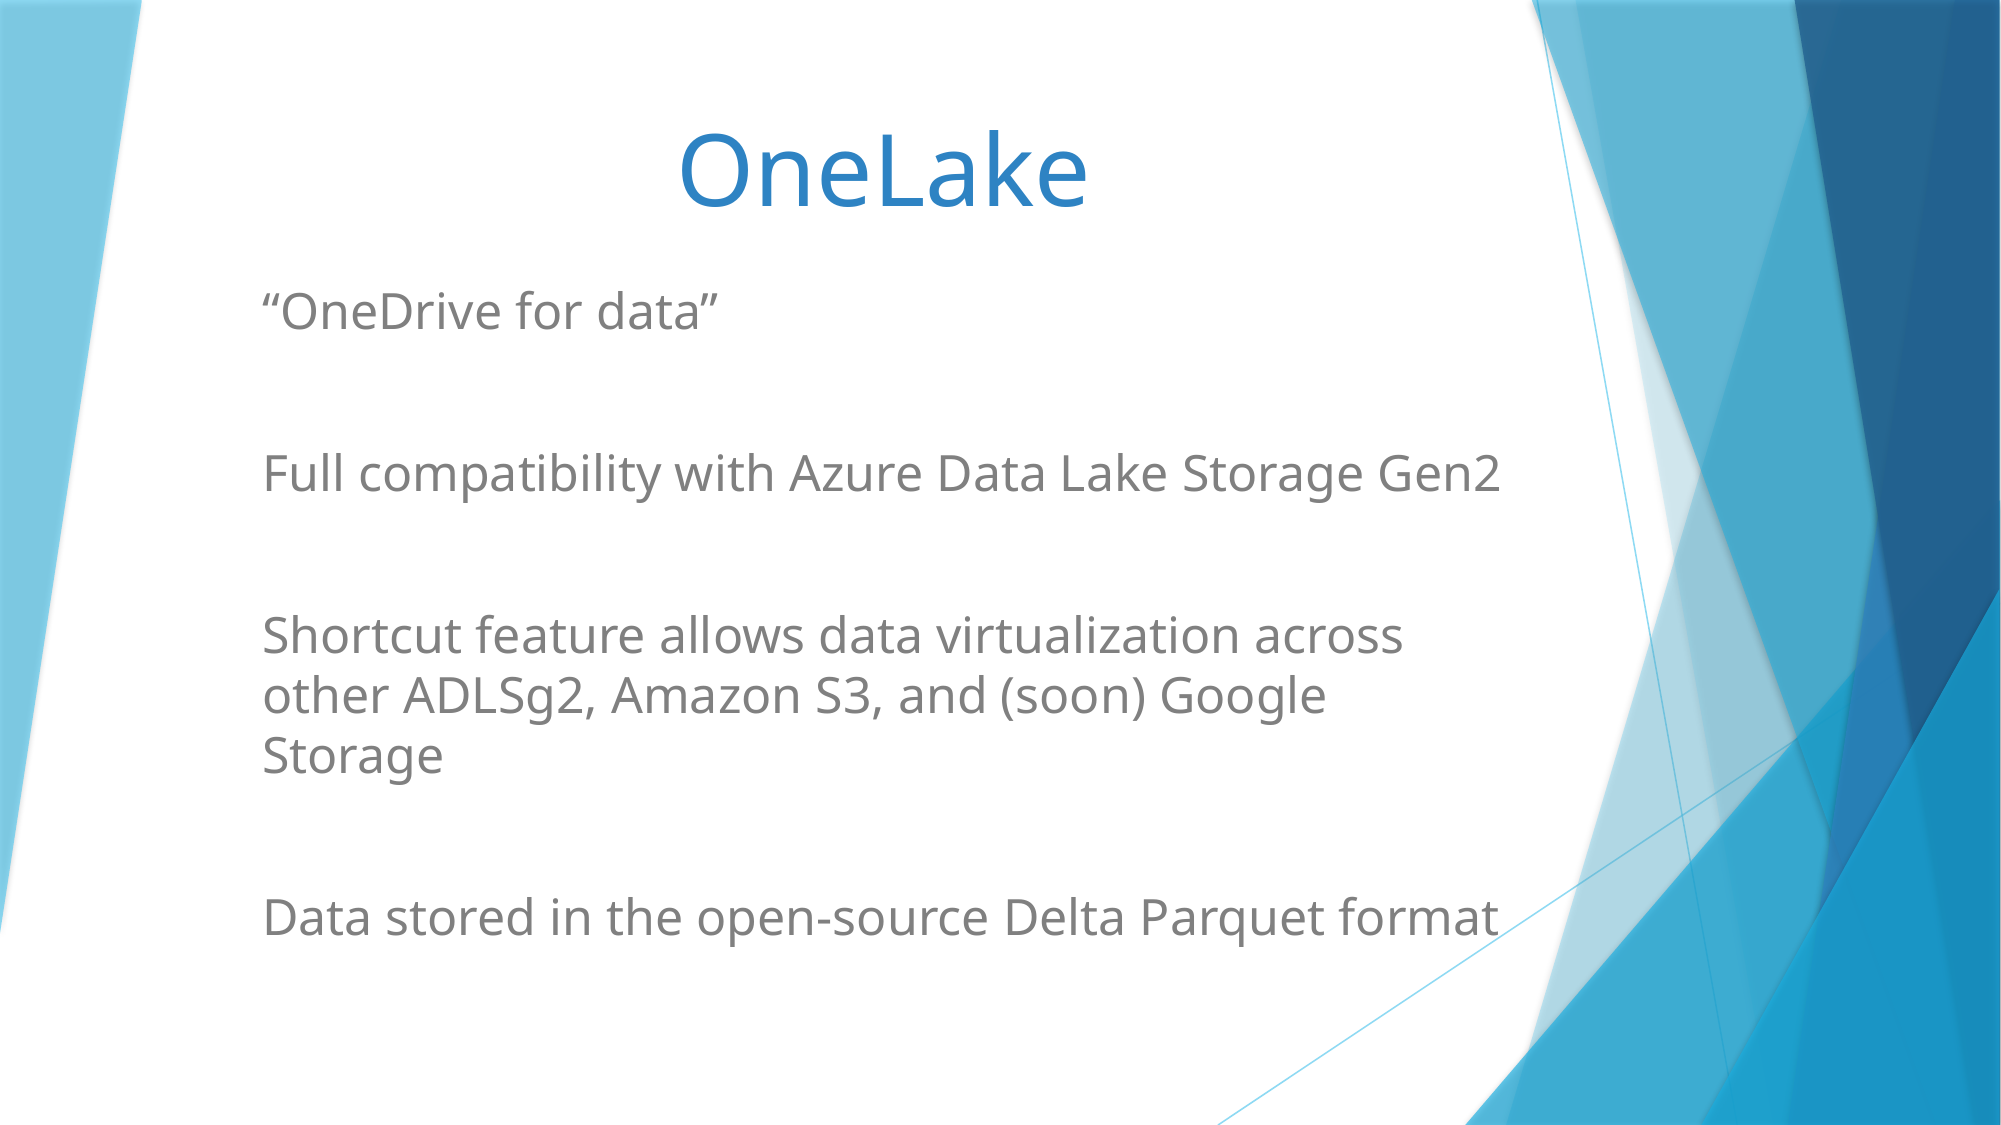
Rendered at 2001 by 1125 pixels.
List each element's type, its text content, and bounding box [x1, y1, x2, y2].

subtitle “OneDrive for data” Full compatibility with Azure Data Lake Storage Gen2 Shortcut feature allows data virtualization across other ADLSg2, Amazon S3, and (soon) Google Storage Data stored in the open-source Delta Parquet format [247, 272, 1522, 1016]
title OneLake [247, 93, 1522, 234]
